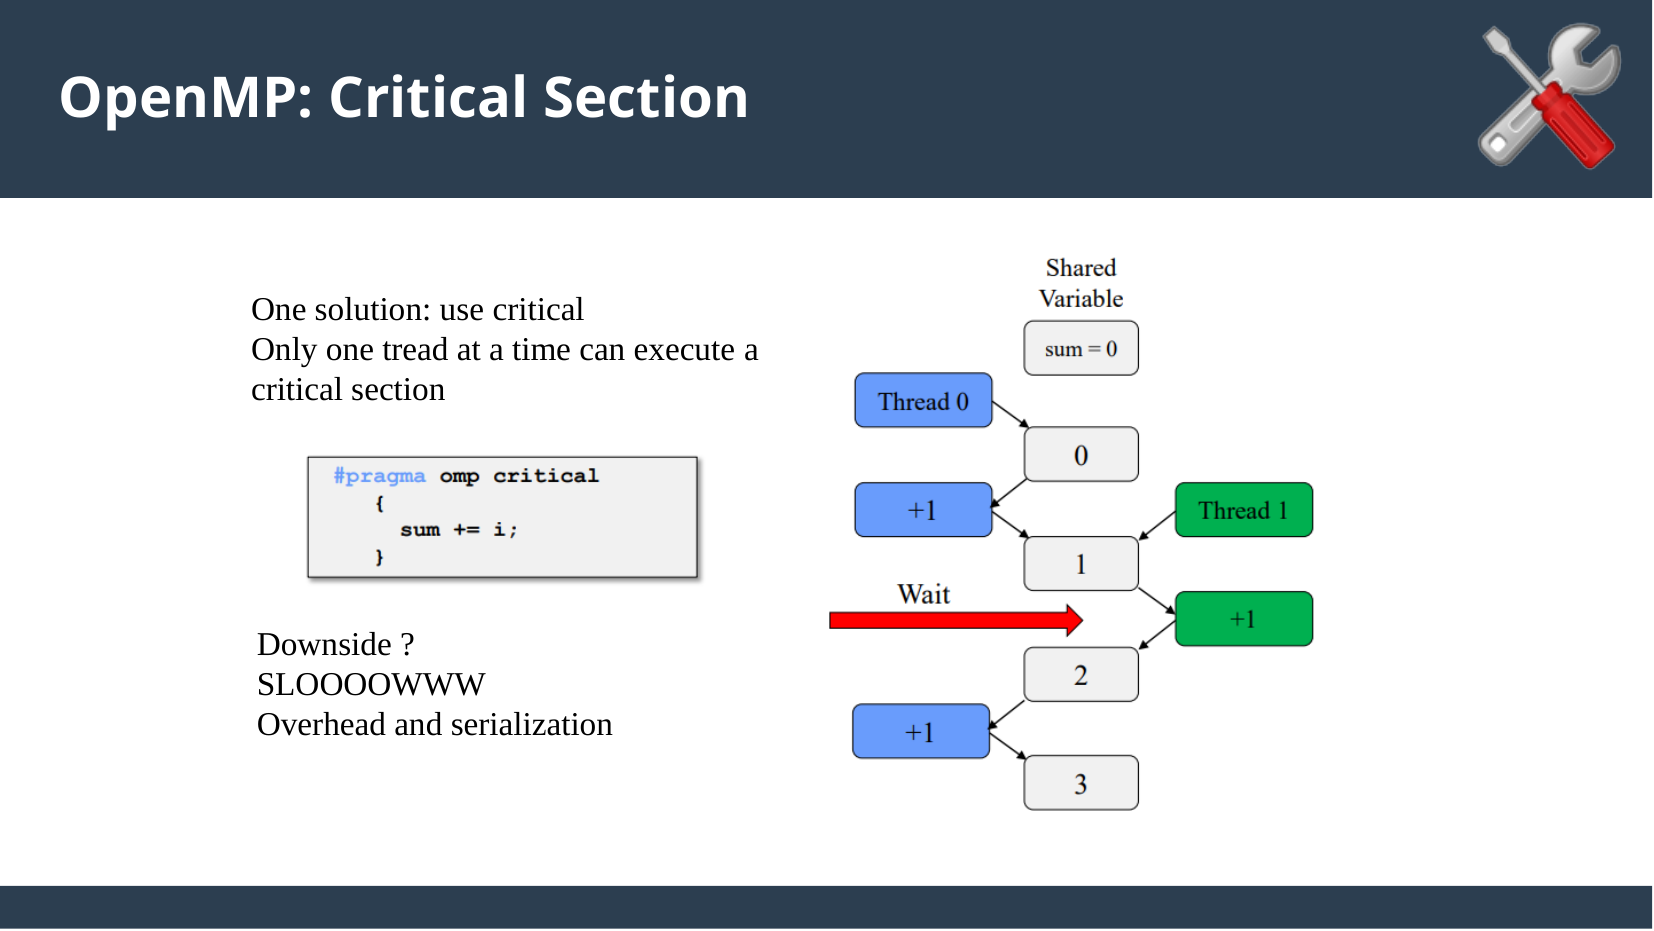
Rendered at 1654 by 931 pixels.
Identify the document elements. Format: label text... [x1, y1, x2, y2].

picture [826, 235, 1326, 819]
picture [1469, 17, 1627, 175]
text_box One solution: use critical Only one tread at a time can execute a critical section [236, 279, 821, 442]
text_box Downside ? SLOOOOWWW Overhead and serialization [242, 615, 716, 755]
title OpenMP: Critical Section [59, 37, 1464, 154]
picture [292, 442, 708, 593]
